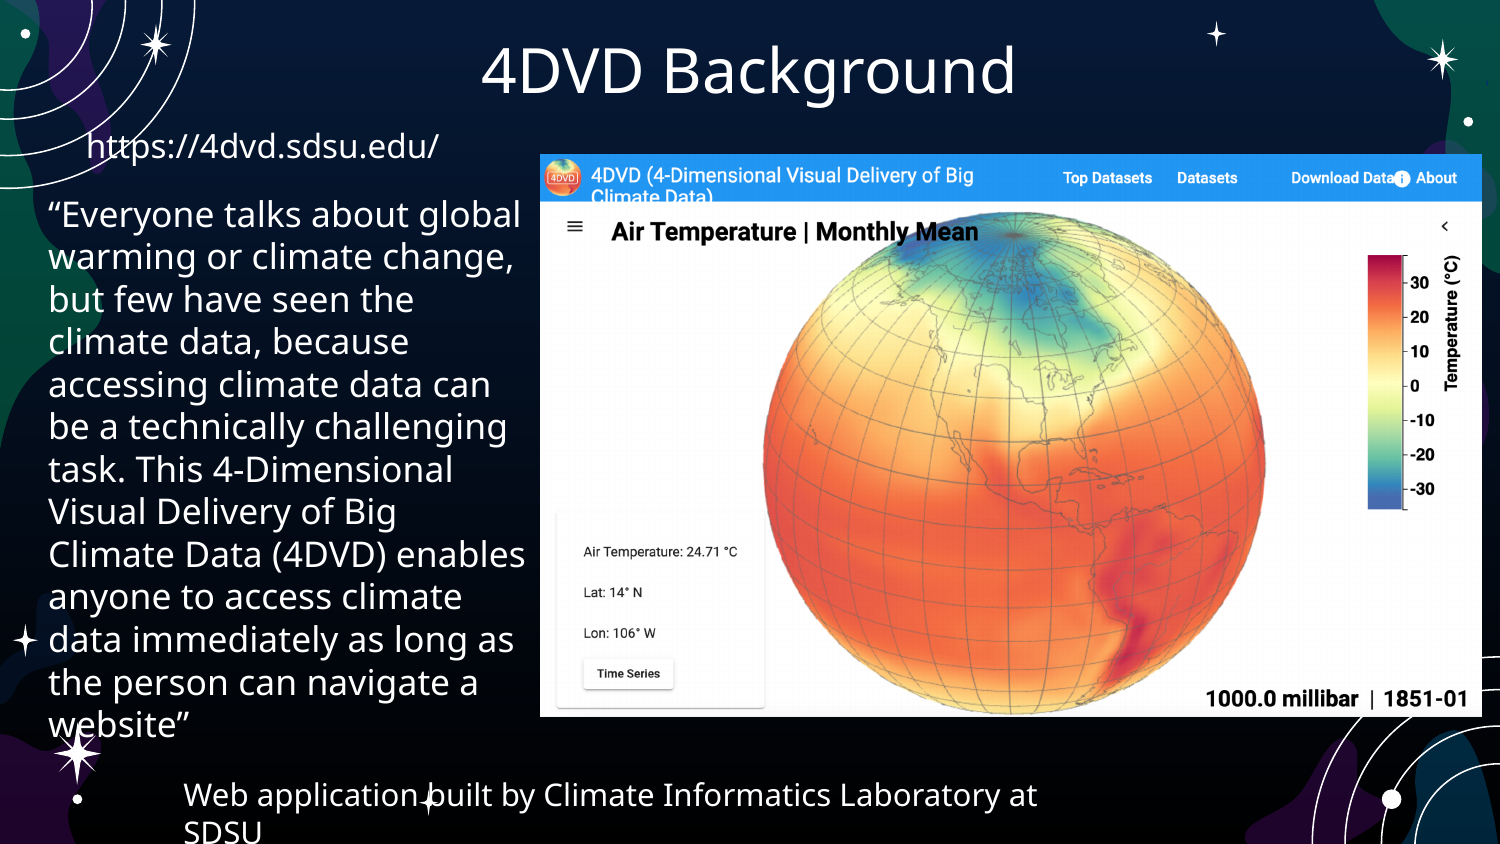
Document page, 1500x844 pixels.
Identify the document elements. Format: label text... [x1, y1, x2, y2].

list “Everyone talks about global warming or climate change, but few have seen the climate data, because accessing climate data can be a technically challenging task. This 4-Dimensional Visual Delivery of Big Climate Data (4DVD) enables anyone to access climate data immediately as long as the person can navigate a website” [33, 176, 547, 739]
text_box Web application built by Climate Informatics Laboratory at SDSU [168, 760, 1110, 844]
text_box https://4dvd.sdsu.edu/ [70, 109, 463, 177]
title 4DVD Background [117, 15, 1383, 110]
picture [540, 153, 1483, 717]
